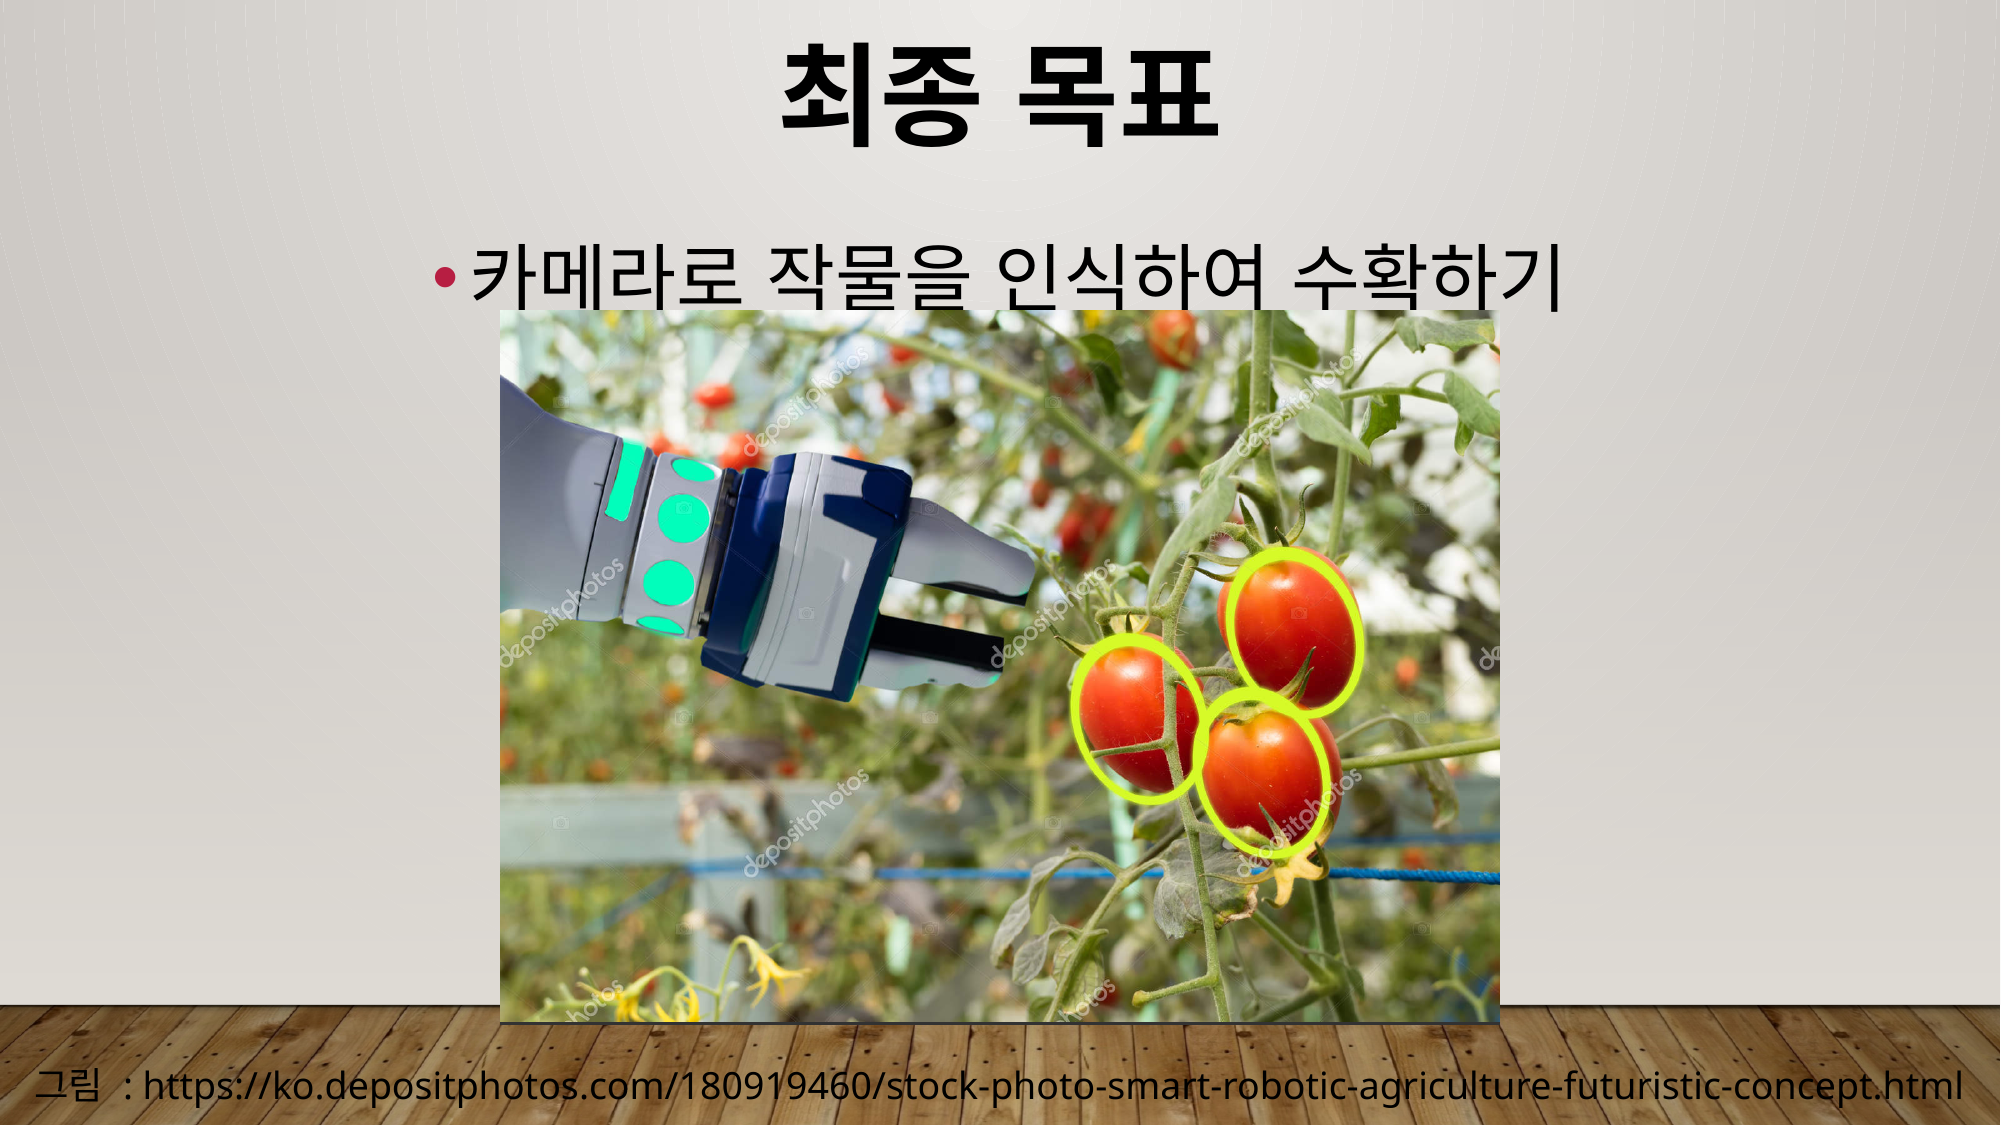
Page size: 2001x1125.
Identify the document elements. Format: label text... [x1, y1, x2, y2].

list 카메라로 작물을 인식하여 수확하기 [137, 205, 1863, 920]
title 최종 목표 [137, 32, 1863, 205]
picture [0, 310, 2000, 1125]
text_box 그림 : https://ko.depositphotos.com/180919460/stock-photo-smart-robotic-agriculture-futuristic-concept.html [19, 1054, 1981, 1115]
